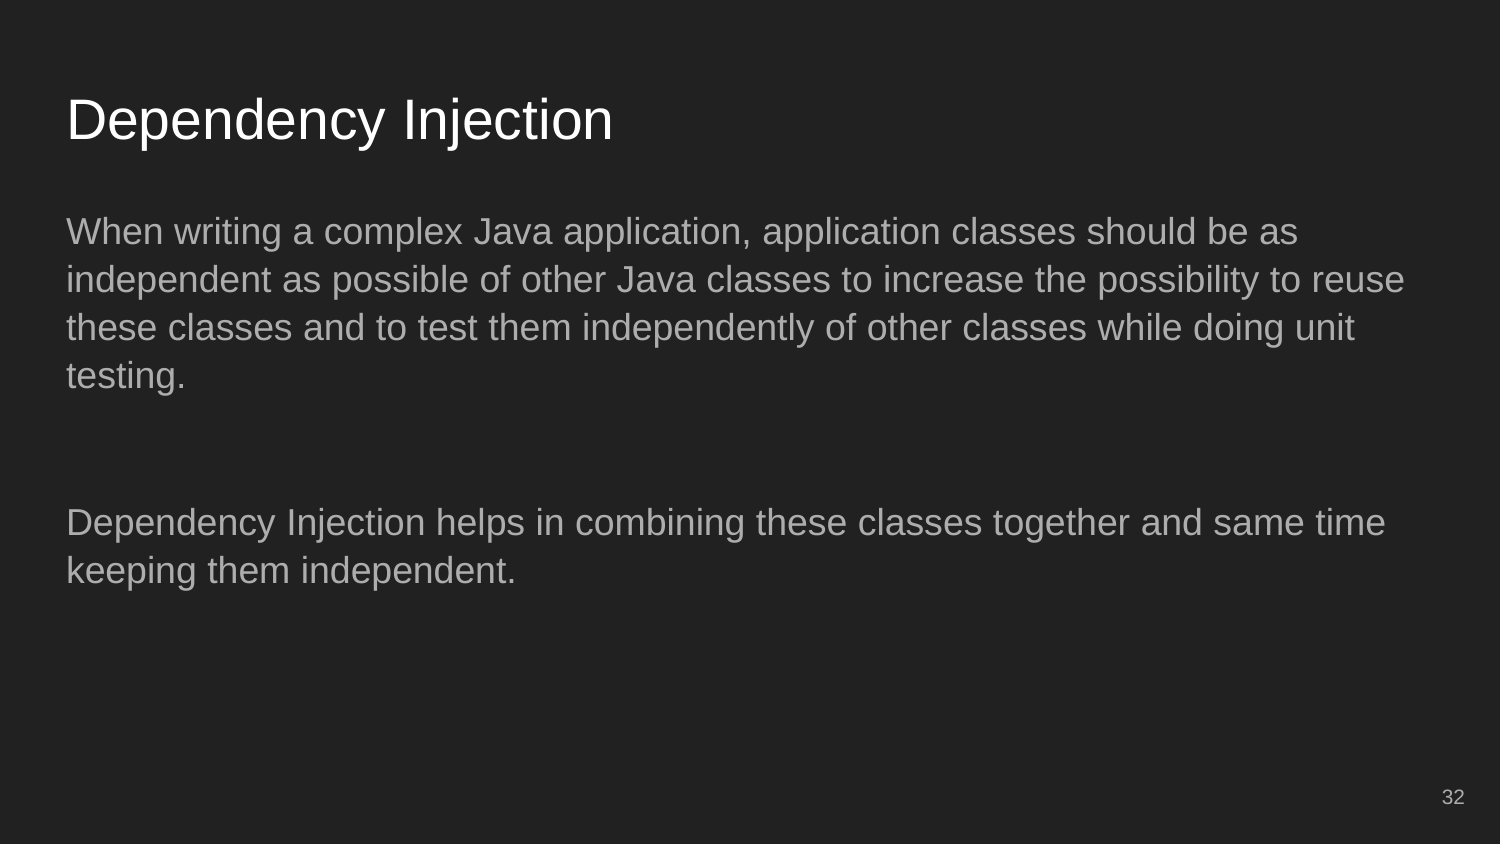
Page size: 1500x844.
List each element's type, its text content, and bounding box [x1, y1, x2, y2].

title Dependency Injection [51, 72, 1449, 167]
list When writing a complex Java application, application classes should be as independent as possible of other Java classes to increase the possibility to reuse these classes and to test them independently of other classes while doing unit testing. Dependency Injection helps in combining these classes together and same time keeping them independent. [51, 189, 1449, 750]
slide_number ‹#› [1389, 764, 1480, 830]
